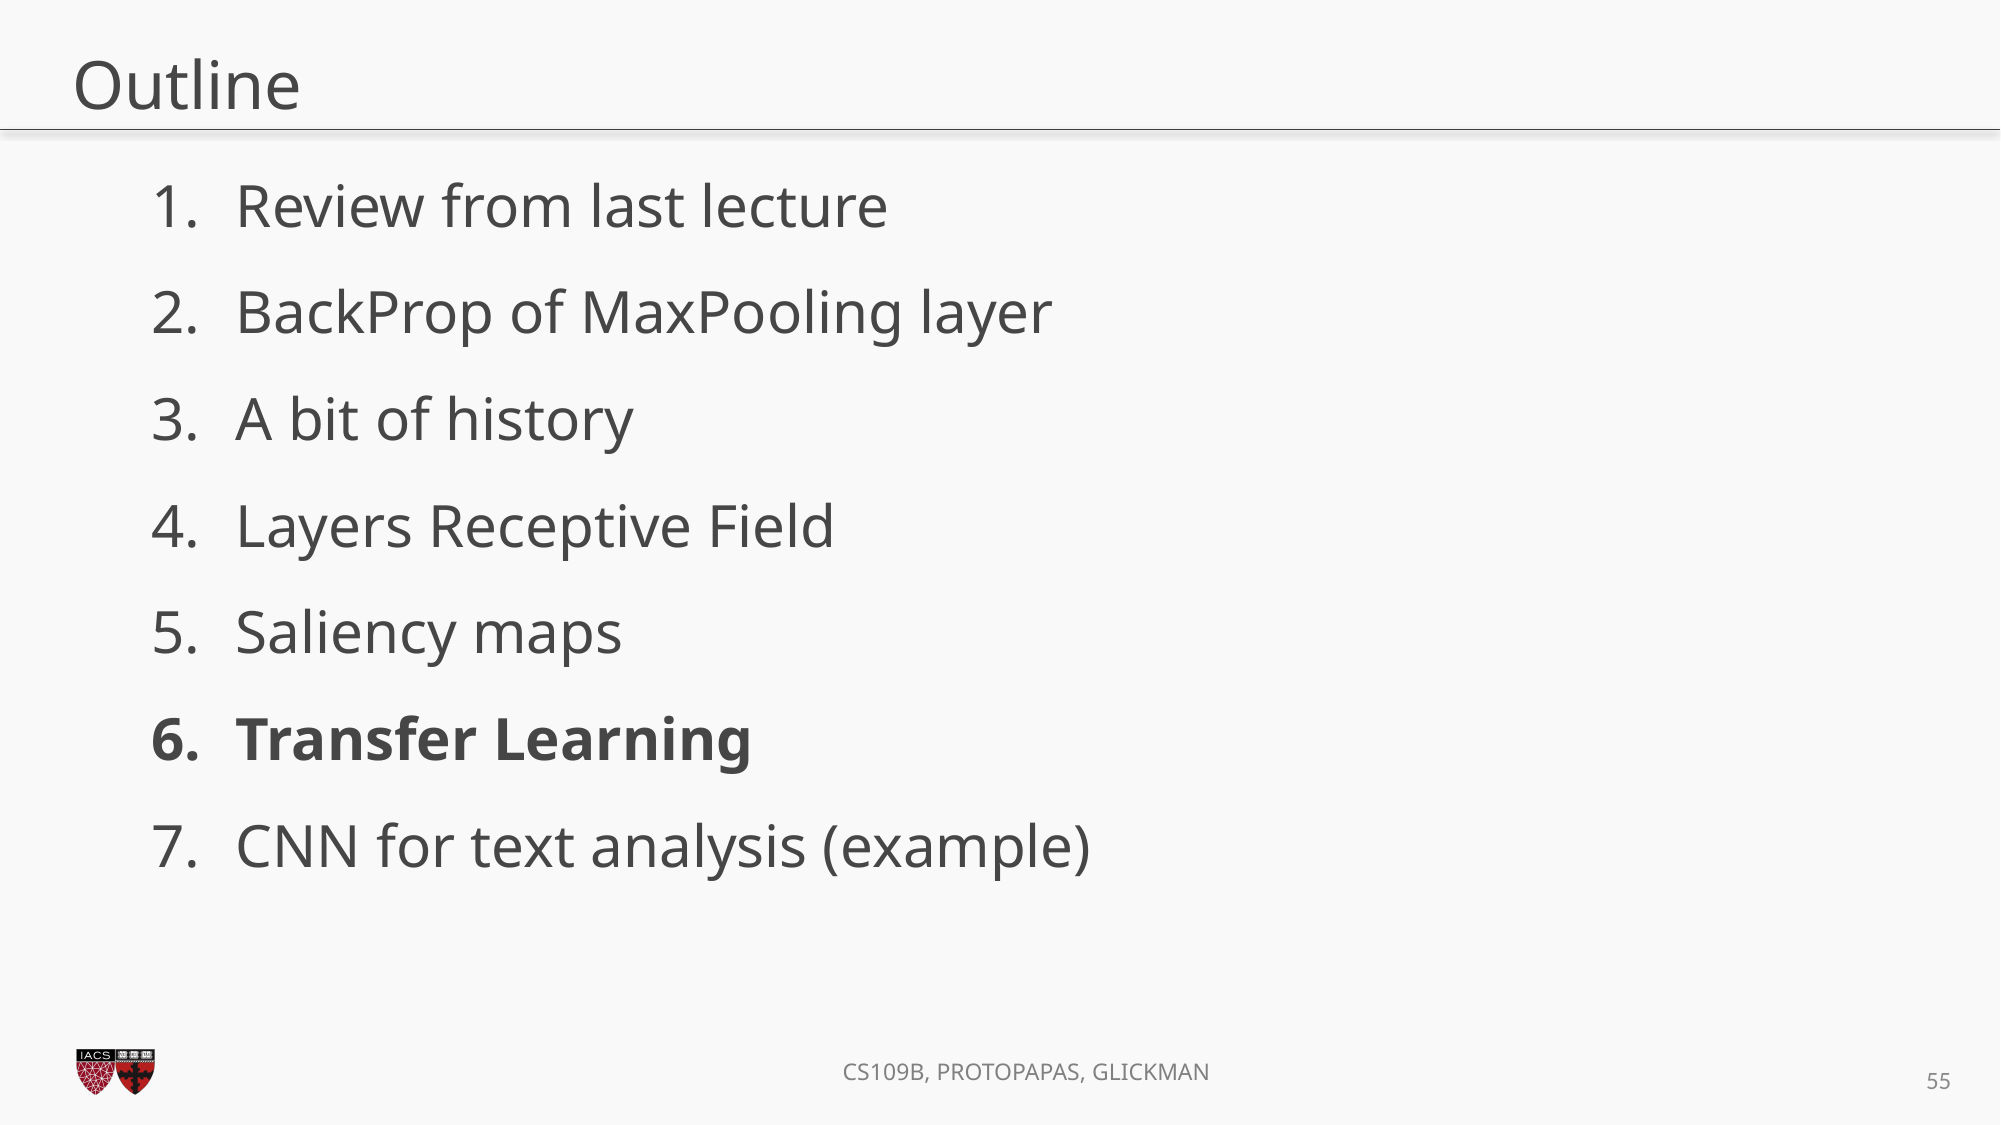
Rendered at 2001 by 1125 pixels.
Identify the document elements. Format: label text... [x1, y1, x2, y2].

picture [75, 1049, 155, 1095]
slide_number 55 [1500, 1050, 1967, 1110]
title Outline [57, 35, 1943, 162]
list Review from last lecture BackProp of MaxPooling layer A bit of history Layers Receptive Field Saliency maps Transfer Learning CNN for text analysis (example) [136, 161, 1831, 508]
